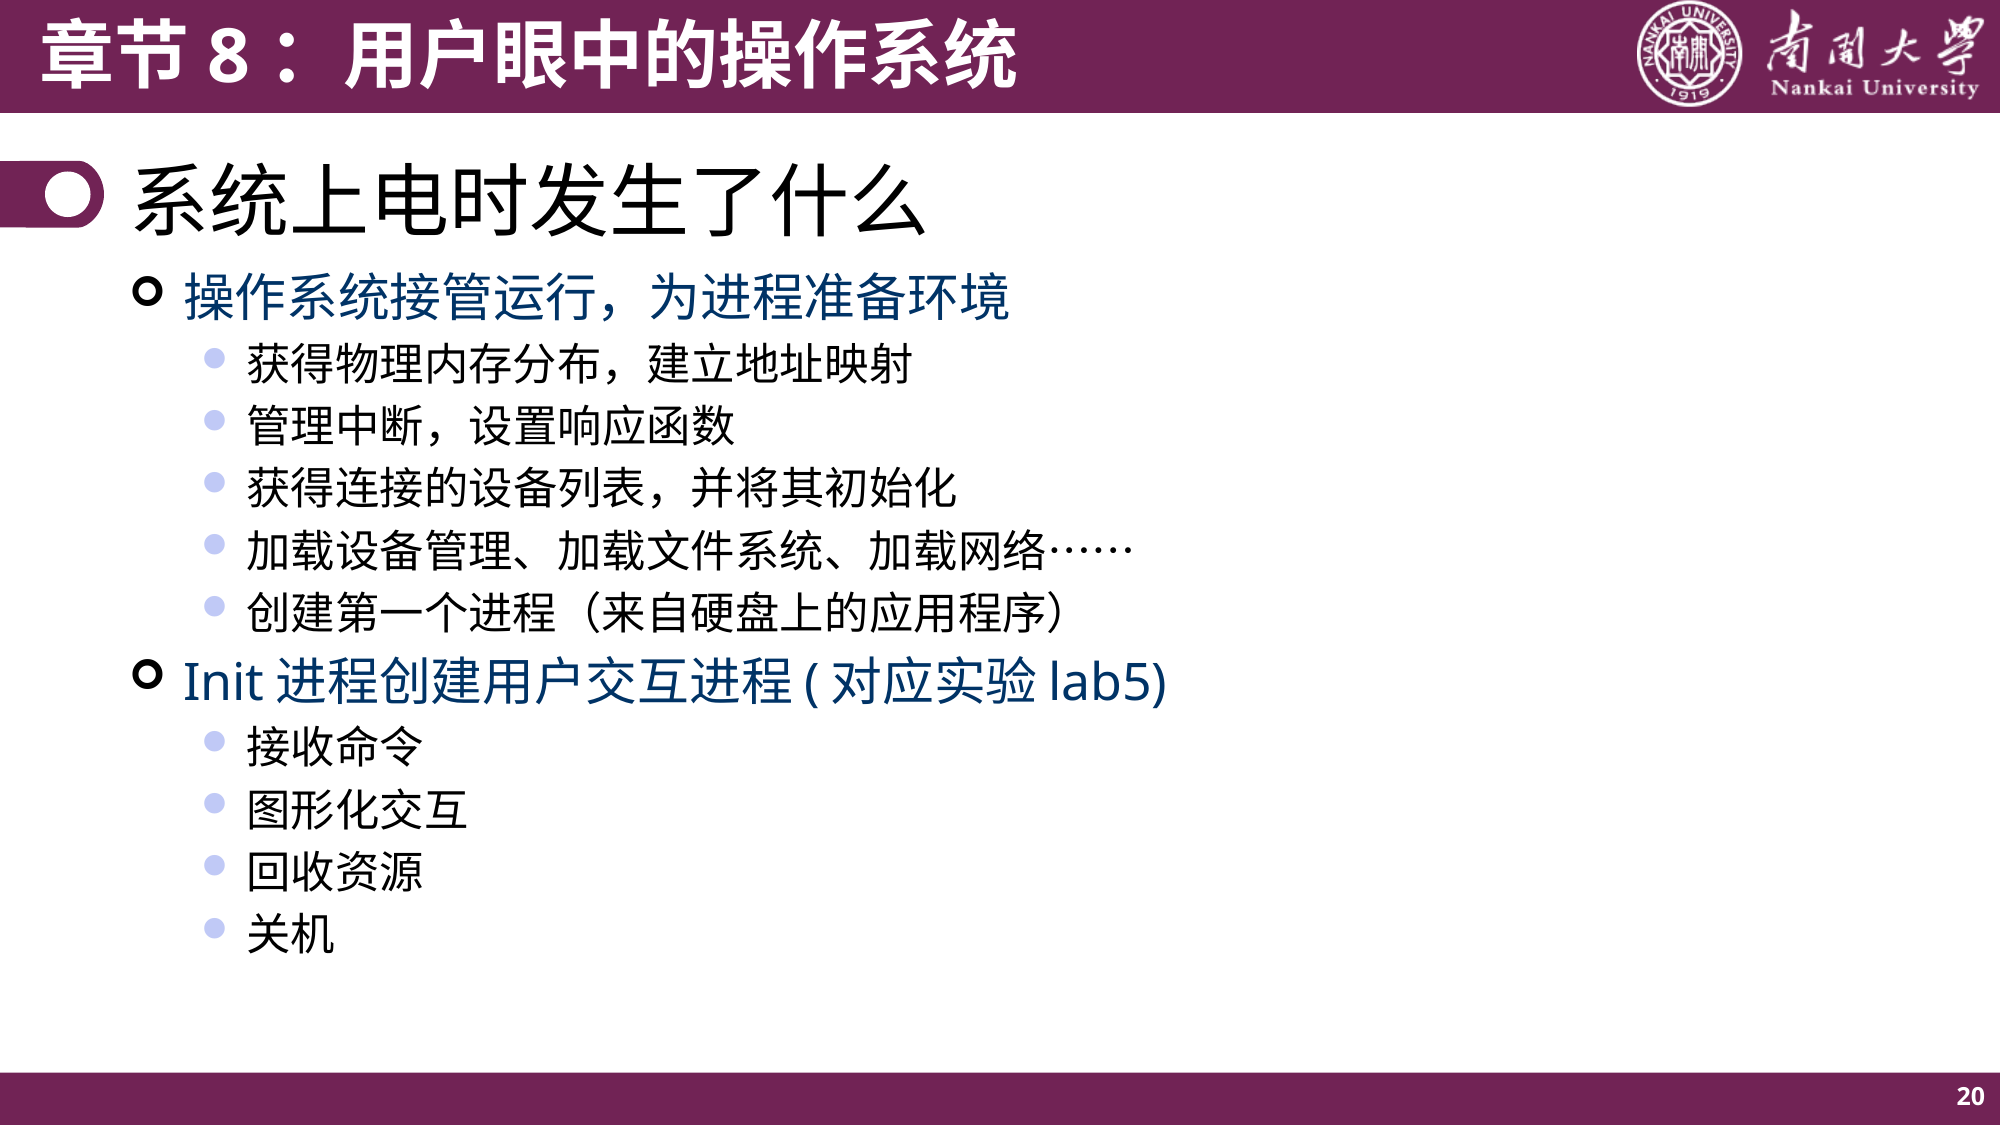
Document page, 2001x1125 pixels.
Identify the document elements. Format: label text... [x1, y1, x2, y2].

list 操作系统接管运行，为进程准备环境 获得物理内存分布，建立地址映射 管理中断，设置响应函数 获得连接的设备列表，并将其初始化 加载设备管理、加载文件系统、加载网络…… 创建第一个进程（来自硬盘上的应用程序） Init进程创建用户交互进程(对应实验lab5) 接收命令 图形化交互 回收资源 关机 [114, 257, 1886, 972]
picture [1637, 0, 2001, 110]
slide_number 20 [1550, 1070, 2000, 1125]
title 系统上电时发生了什么 [114, 143, 1886, 255]
